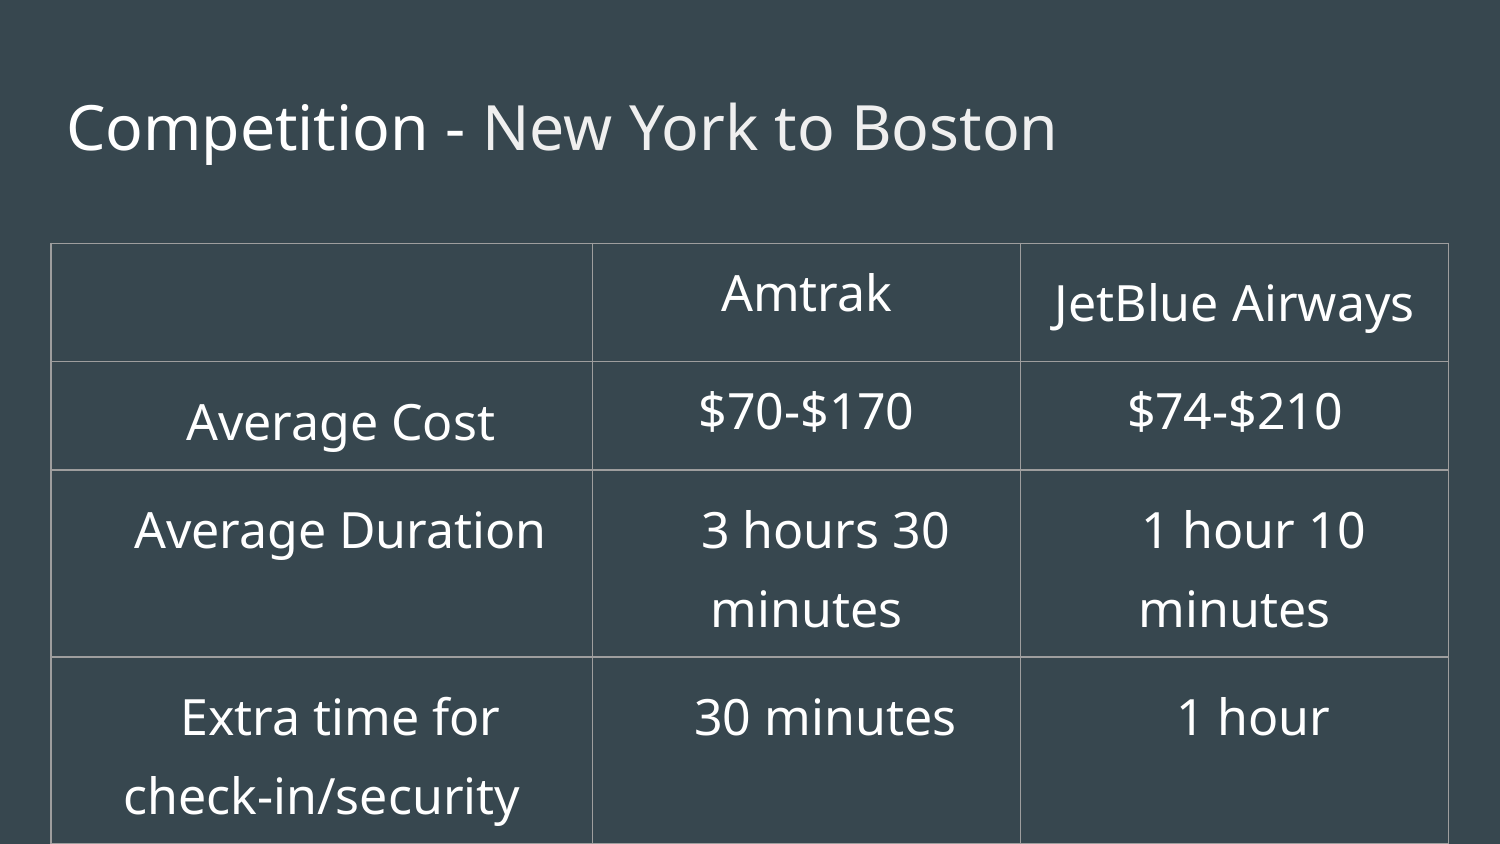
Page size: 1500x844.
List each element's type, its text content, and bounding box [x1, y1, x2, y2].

table_cell 1 hour [1021, 658, 1448, 843]
table_cell $70-$170 [593, 362, 1020, 469]
table_cell Average Duration [52, 471, 592, 656]
table_cell $74-$210 [1021, 362, 1448, 469]
table_cell 3 hours 30 minutes [593, 471, 1020, 656]
table_header [52, 244, 592, 361]
table_cell 1 hour 10 minutes [1021, 471, 1448, 656]
table_header JetBlue Airways [1021, 244, 1448, 361]
table_cell 30 minutes [593, 658, 1020, 843]
title Competition - New York to Boston [51, 72, 1449, 167]
table_header Amtrak [593, 244, 1020, 361]
table_cell Average Cost [52, 362, 592, 469]
table_cell Extra time for check-in/security [52, 658, 592, 843]
